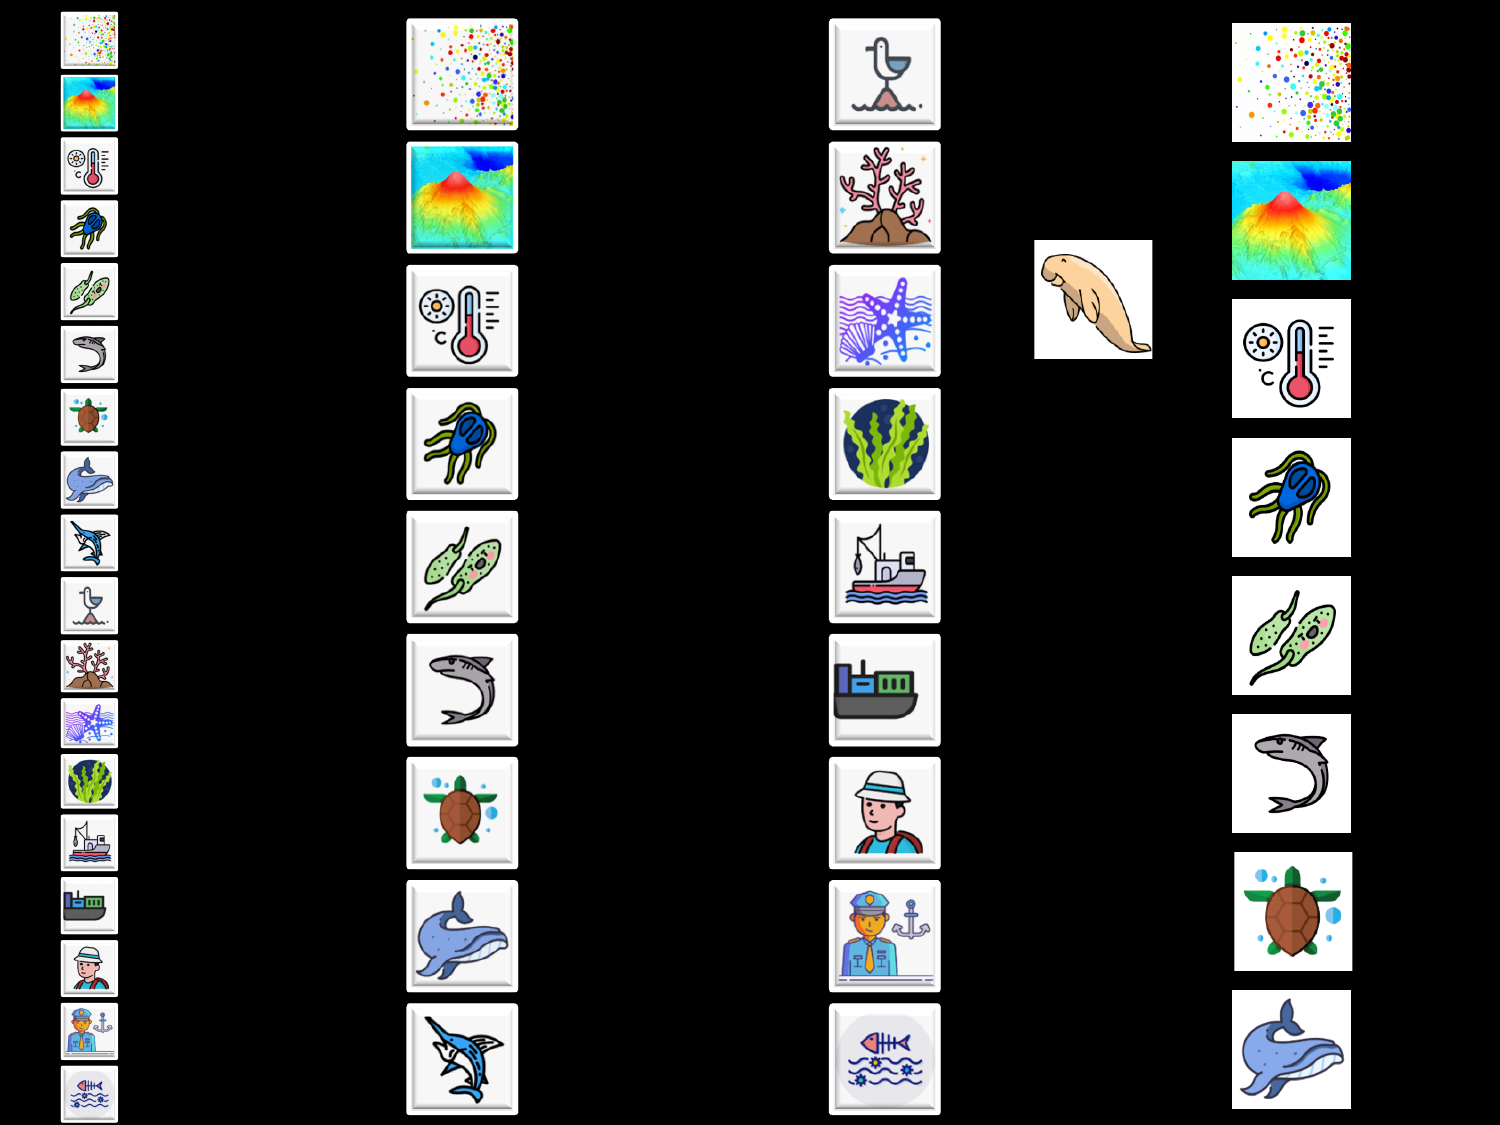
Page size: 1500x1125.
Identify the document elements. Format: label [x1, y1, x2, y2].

picture [391, 5, 955, 1125]
picture [1231, 23, 1351, 142]
picture [52, 5, 126, 1125]
picture [1320, 161, 1351, 170]
picture [1231, 161, 1351, 280]
picture [1233, 852, 1353, 972]
picture [1293, 161, 1319, 166]
picture [1231, 575, 1351, 695]
picture [1231, 990, 1351, 1110]
picture [1231, 437, 1351, 557]
picture [1231, 714, 1351, 833]
picture [1034, 240, 1153, 360]
picture [1231, 299, 1351, 419]
